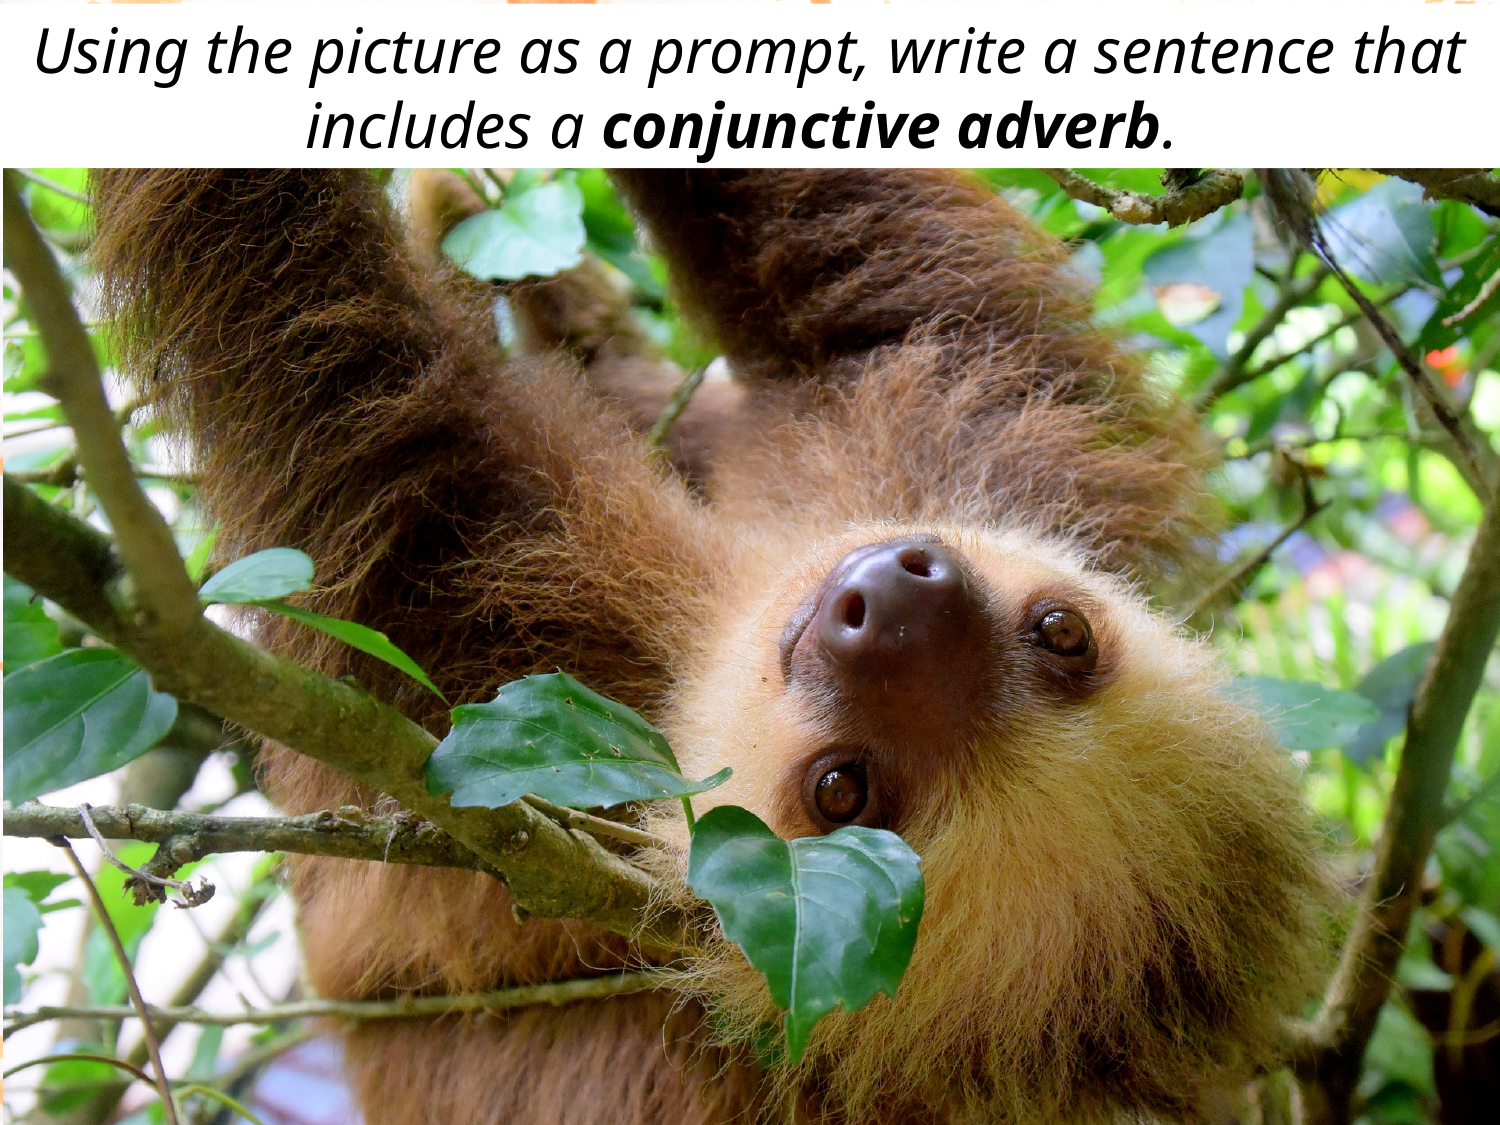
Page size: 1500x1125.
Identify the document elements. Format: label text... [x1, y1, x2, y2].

picture [0, 163, 1500, 1125]
text_box Using the picture as a prompt, write a sentence that includes a conjunctive adverb. [0, 3, 1500, 164]
